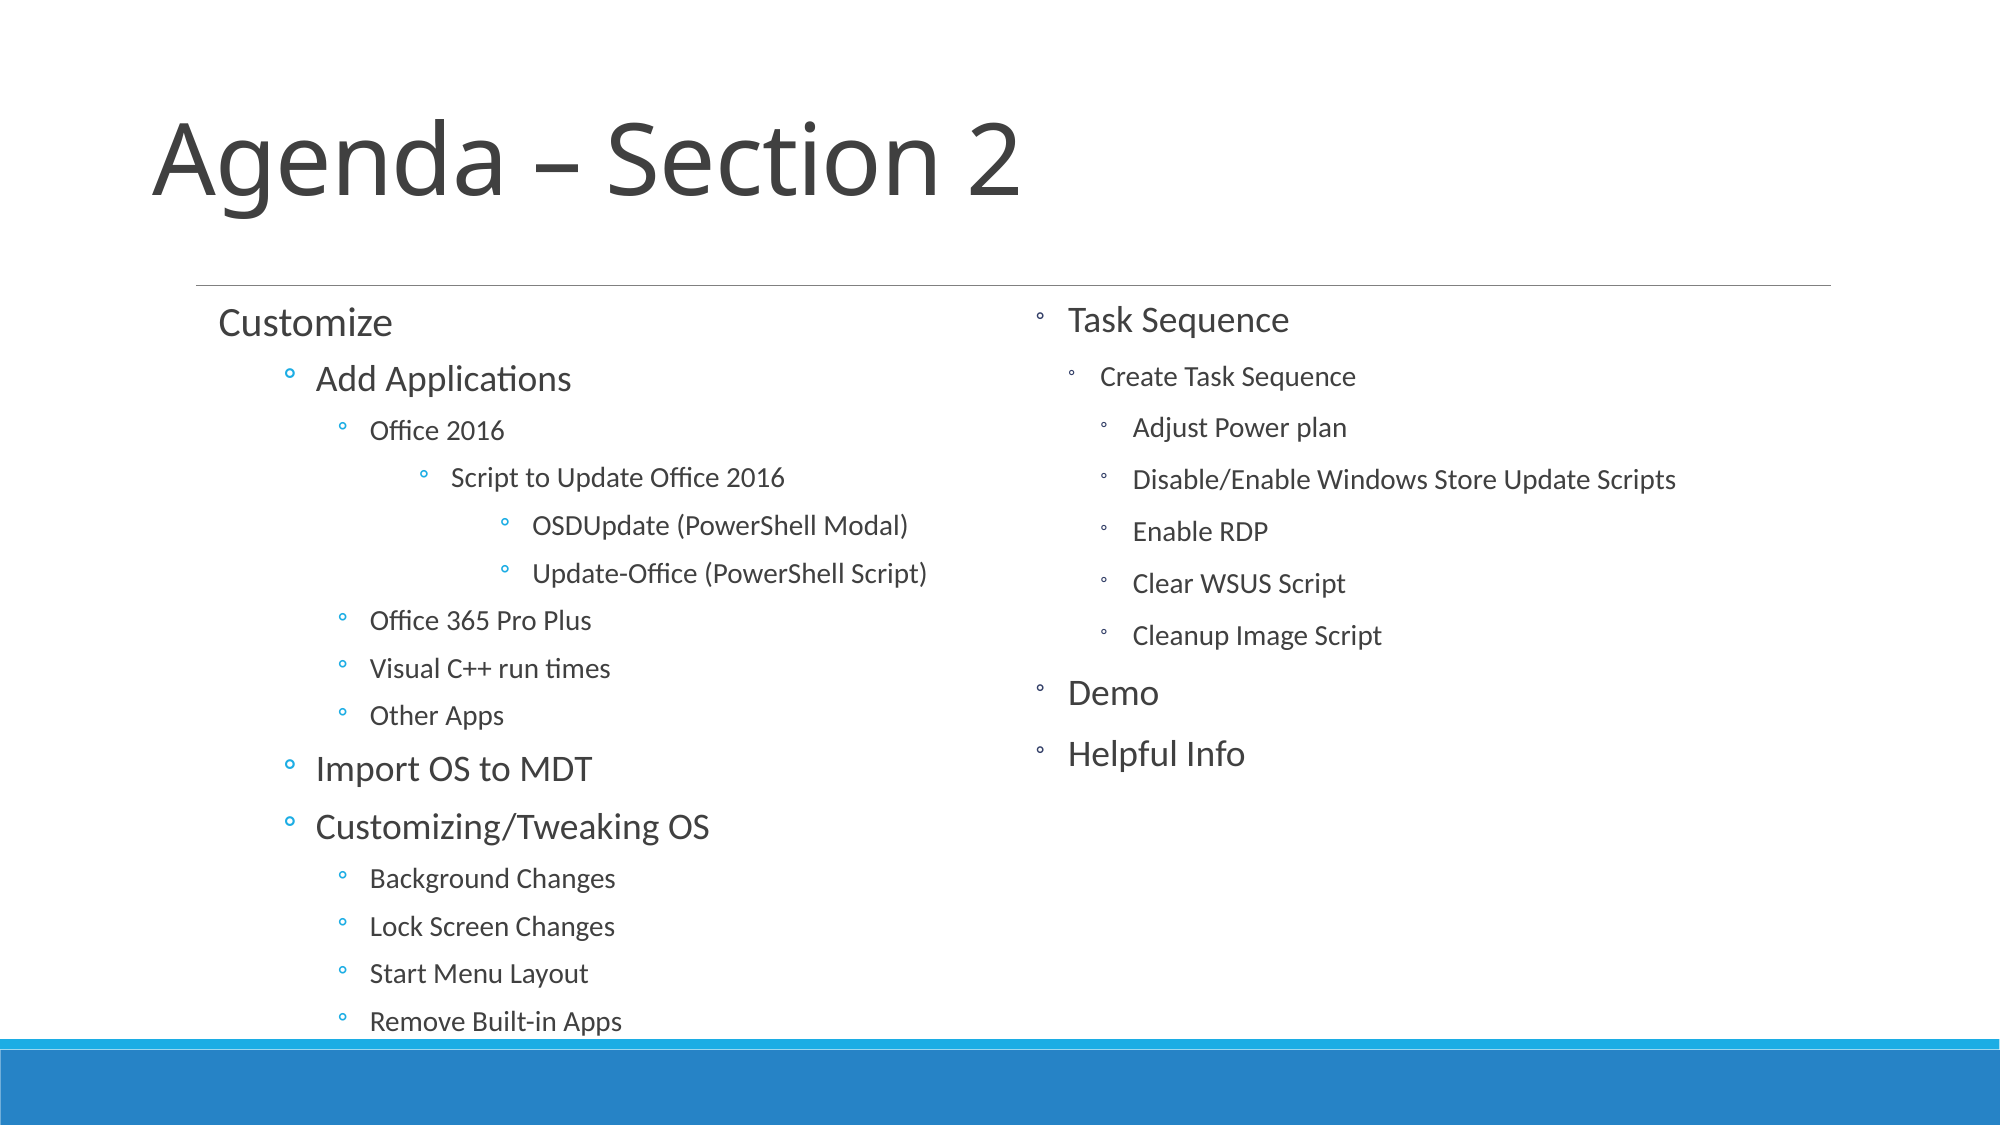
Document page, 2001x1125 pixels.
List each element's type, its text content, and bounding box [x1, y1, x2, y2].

title Agenda – Section 2 [137, 59, 1863, 224]
list Customize Add Applications Office 2016 Script to Update Office 2016 OSDUpdate (PowerShell Modal) Update-Office (PowerShell Script) Office 365 Pro Plus Visual C++ run times Other Apps Import OS to MDT Customizing/Tweaking OS Background Changes Lock Screen Changes Start Menu Layout Remove Built-in Apps Task Sequence Create Task Sequence Adjust Power plan Disable/Enable Windows Store Update Scripts Enable RDP Clear WSUS Script Cleanup Image Script Demo Helpful Info [137, 287, 1863, 1047]
